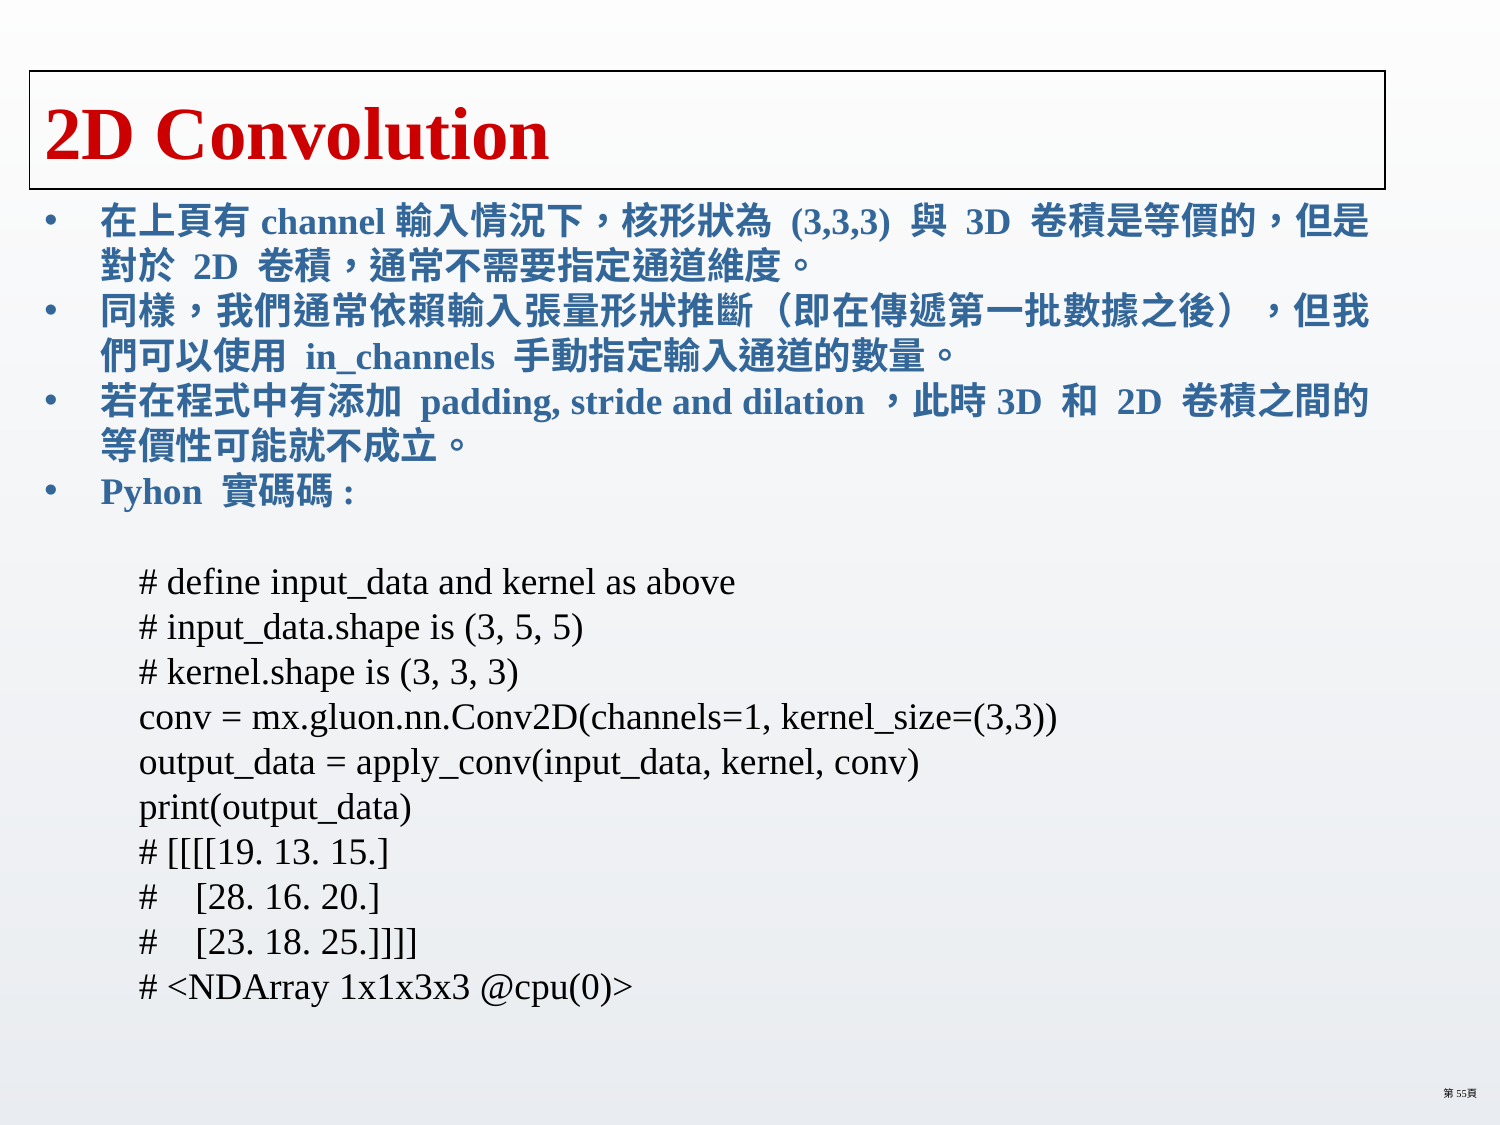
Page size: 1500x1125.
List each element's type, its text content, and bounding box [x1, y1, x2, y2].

list 在上頁有channel輸入情況下，核形狀為 (3,3,3) 與 3D 卷積是等價的，但是對於 2D 卷積，通常不需要指定通道維度。 同樣，我們通常依賴輸入張量形狀推斷（即在傳遞第一批數據之後），但我們可以使用 in_channels 手動指定輸入通道的數量。 若在程式中有添加 padding, stride and dilation，此時3D 和 2D 卷積之間的等價性可能就不成立。 Pyhon 實碼碼: [29, 189, 1386, 1017]
text_box # define input_data and kernel as above # input_data.shape is (3, 5, 5) # kernel.shape is (3, 3, 3) conv = mx.gluon.nn.Conv2D(channels=1, kernel_size=(3,3)) output_data = apply_conv(input_data, kernel, conv) print(output_data) # [[[[19. 13. 15.] # [28. 16. 20.] # [23. 18. 25.]]]] # <NDArray 1x1x3x3 @cpu(0)> [123, 549, 1362, 1015]
title 2D Convolution [29, 70, 1386, 189]
